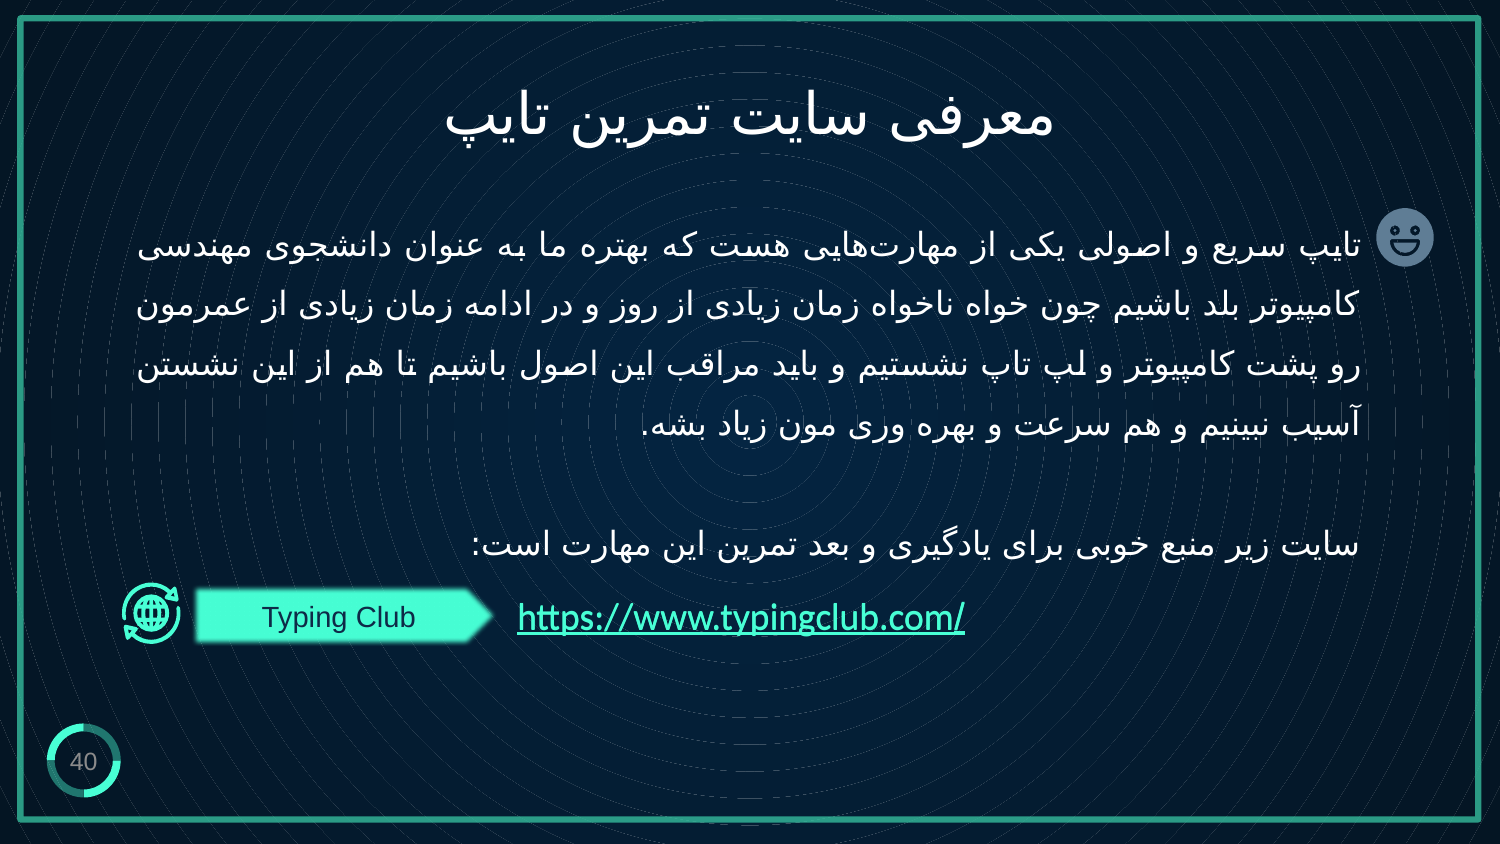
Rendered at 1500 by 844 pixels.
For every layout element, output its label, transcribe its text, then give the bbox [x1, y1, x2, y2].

title معرفی سایت تمرین تایپ [259, 61, 1241, 161]
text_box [120, 582, 183, 645]
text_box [1376, 207, 1435, 267]
text_box Typing Club [199, 593, 487, 639]
text_box https://www.typingclub.com/ [502, 585, 1417, 646]
slide_number 40 [46, 723, 121, 798]
text_box تایپ سریع و اصولی یکی از مهارت‌هایی هست که بهتره ما به عنوان دانشجوی مهندسی کامپیوتر بلد باشیم چون خواه ناخواه زمان زیادی از روز و در ادامه زمان زیادی از عمرمون رو پشت کامپیوتر و لپ تاپ نشستیم و باید مراقب این اصول باشیم تا هم از این نشستن آسیب نبینیم و هم سرعت و بهره وری مون زیاد بشه. سایت زیر منبع خوبی برای یادگیری و بعد تمرین این مهارت است: [120, 195, 1377, 570]
